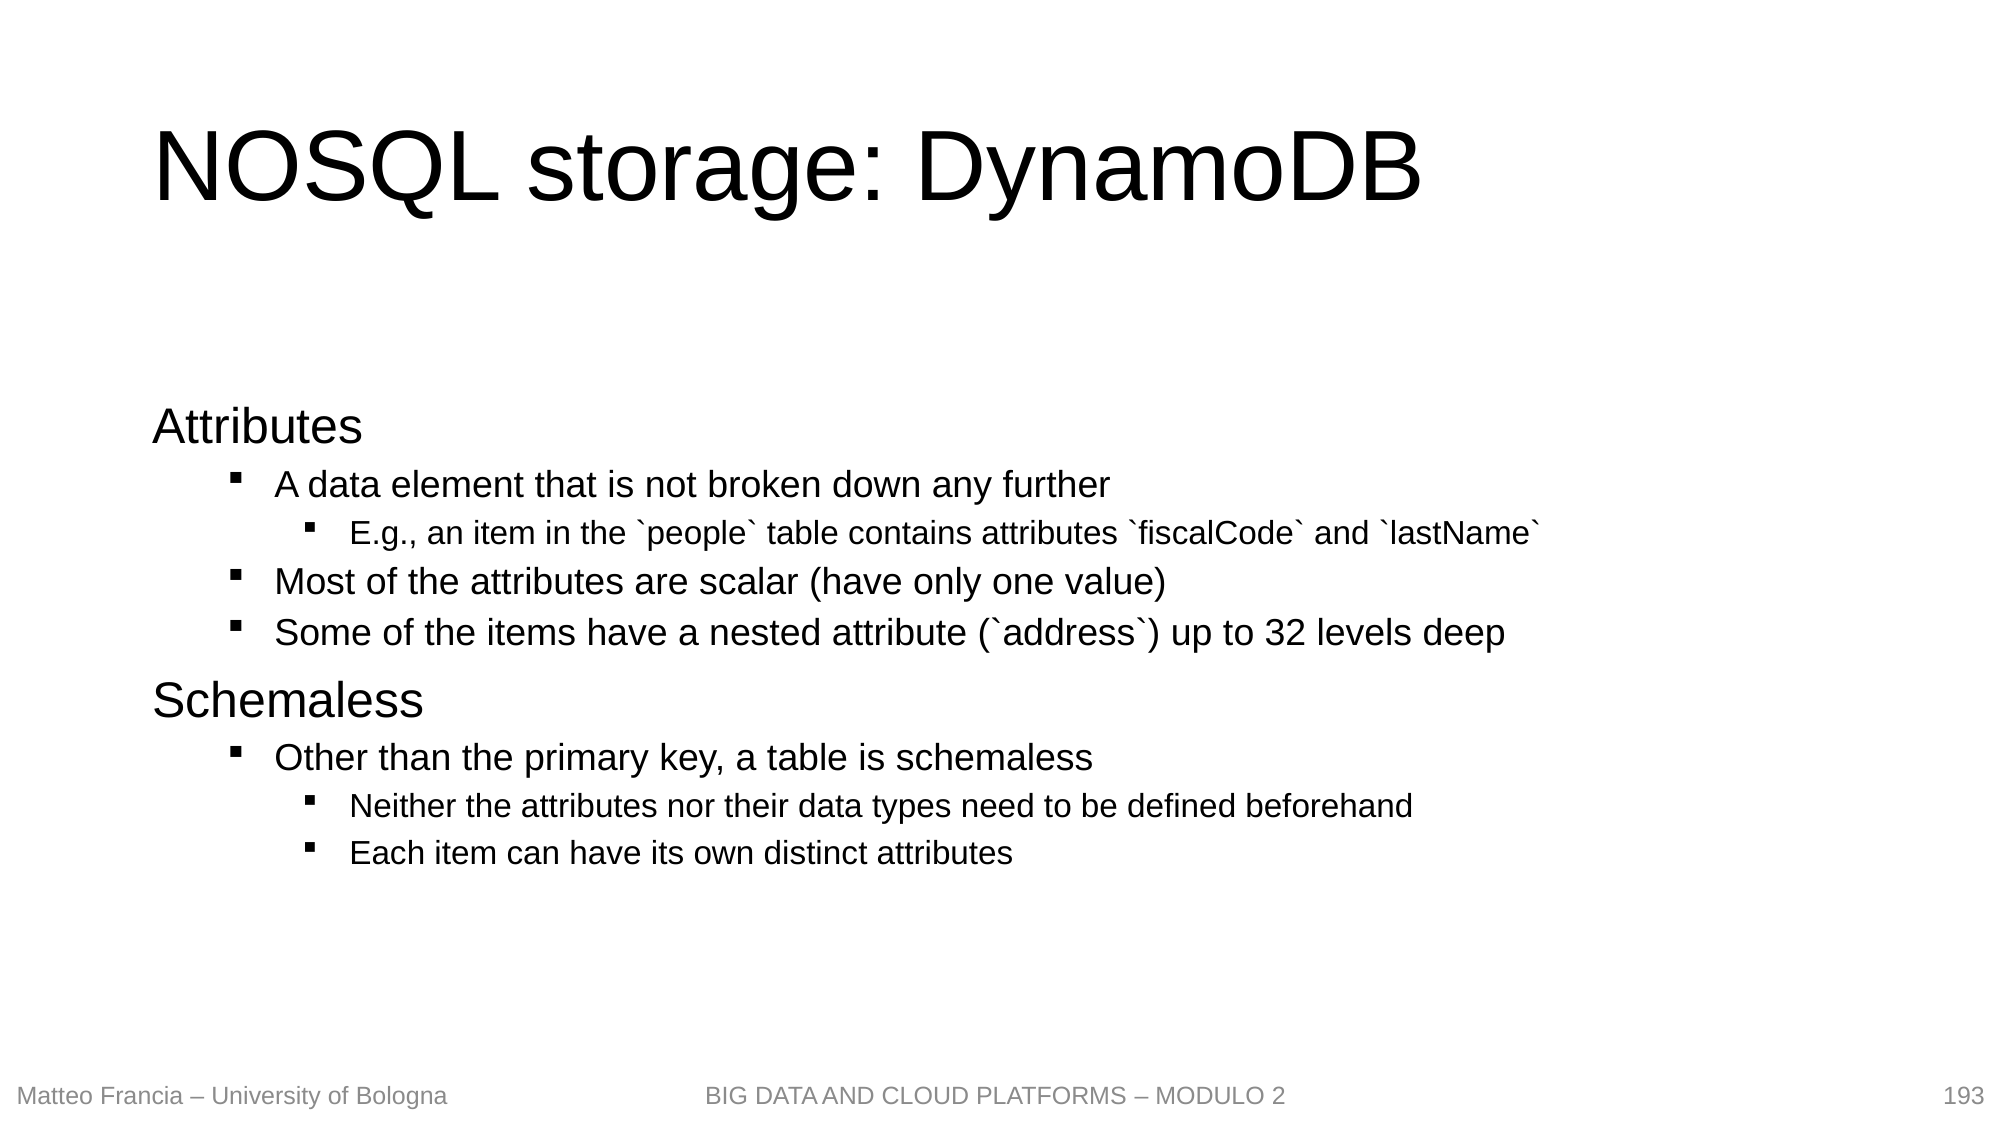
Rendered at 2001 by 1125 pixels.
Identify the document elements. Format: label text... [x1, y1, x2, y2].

footer Matteo Francia – University of Bologna [0, 1065, 466, 1125]
slide_number 193 [1550, 1065, 2000, 1125]
list Attributes A data element that is not broken down any further E.g., an item in the `people` table contains attributes `fiscalCode` and `lastName` Most of the attributes are scalar (have only one value) Some of the items have a nested attribute (`address`) up to 32 levels deep Schemaless Other than the primary key, a table is schemaless Neither the attributes nor their data types need to be defined beforehand Each item can have its own distinct attributes [137, 278, 1863, 993]
title NOSQL storage: DynamoDB [137, 59, 1863, 278]
